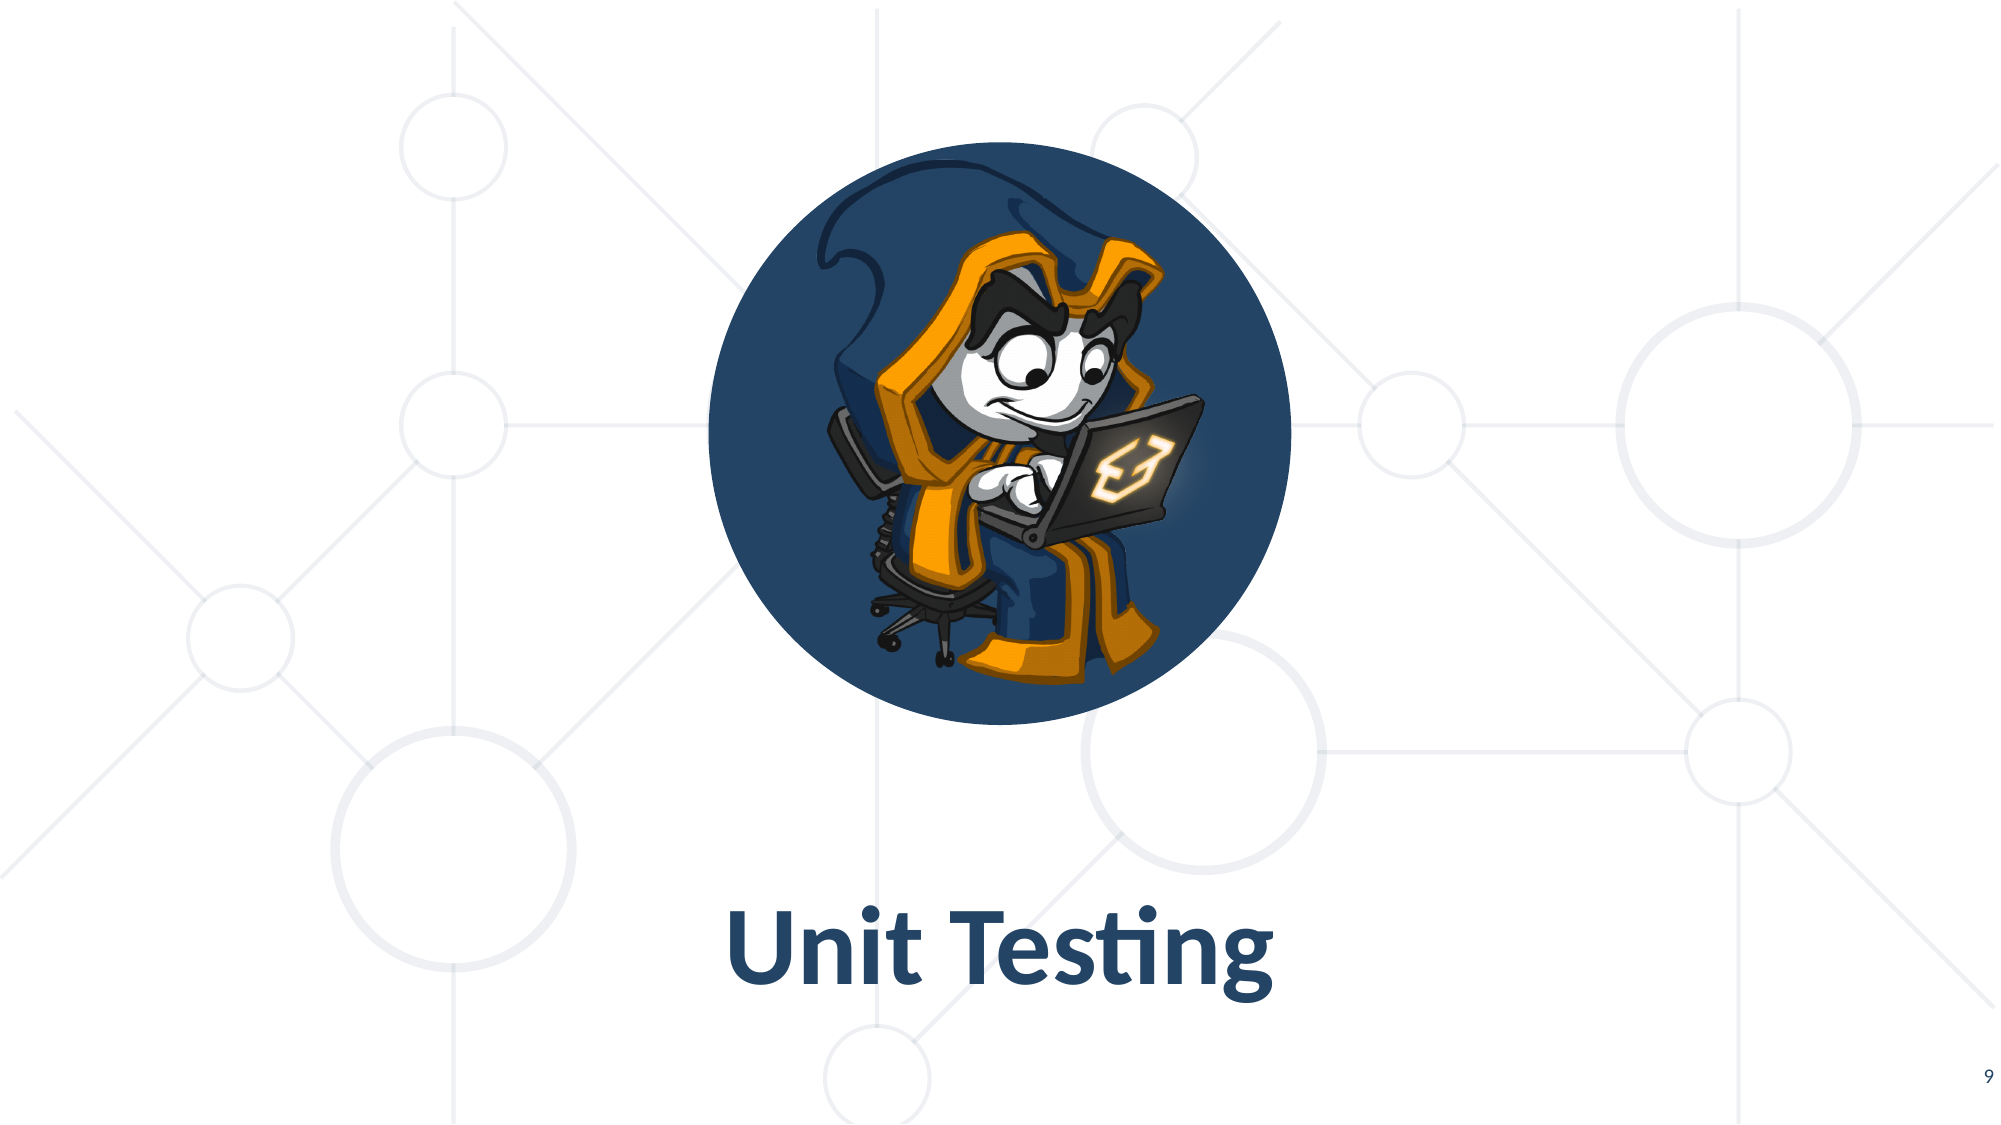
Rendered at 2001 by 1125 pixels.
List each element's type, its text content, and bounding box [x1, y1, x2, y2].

slide_number 9 [1929, 1049, 2000, 1100]
picture [783, 108, 1279, 716]
list Unit Testing [100, 873, 1900, 1000]
